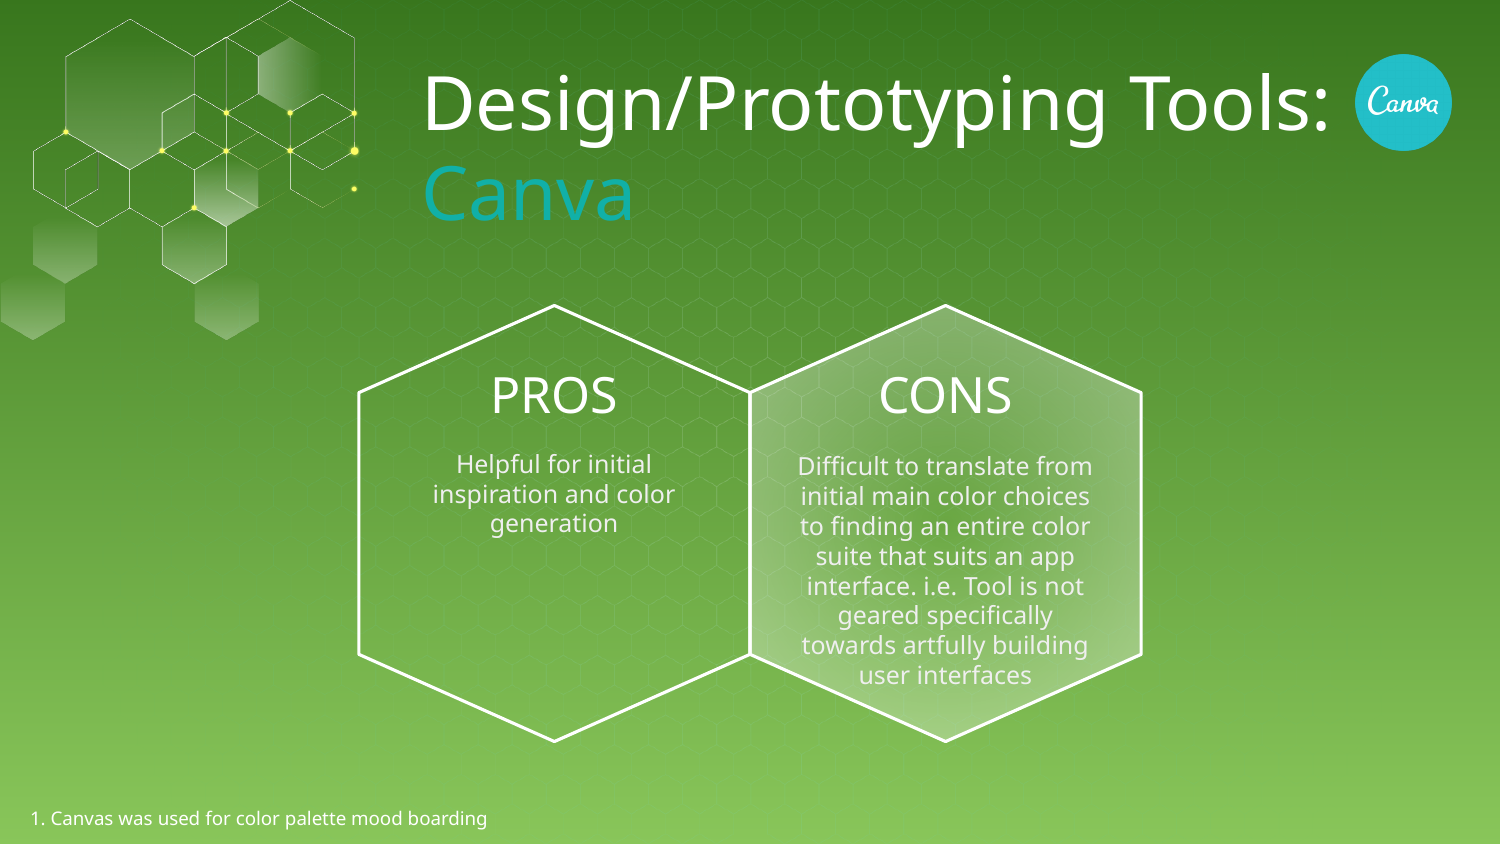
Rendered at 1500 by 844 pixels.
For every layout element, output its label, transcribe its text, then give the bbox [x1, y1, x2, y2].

subtitle Difficult to translate from initial main color choices to finding an entire color suite that suits an app interface. i.e. Tool is not geared specifically towards artfully building user interfaces [774, 435, 1117, 516]
picture [0, 0, 1453, 791]
text_box [750, 439, 1142, 742]
subtitle Helpful for initial inspiration and color generation [383, 433, 726, 514]
title Design/Prototyping Tools: Canva [406, 40, 1390, 151]
title PROS [365, 394, 744, 439]
text_box [358, 305, 750, 742]
title CONS [750, 394, 1142, 439]
text_box 1. Canvas was used for color palette mood boarding [15, 791, 1485, 844]
text_box [750, 305, 1142, 394]
